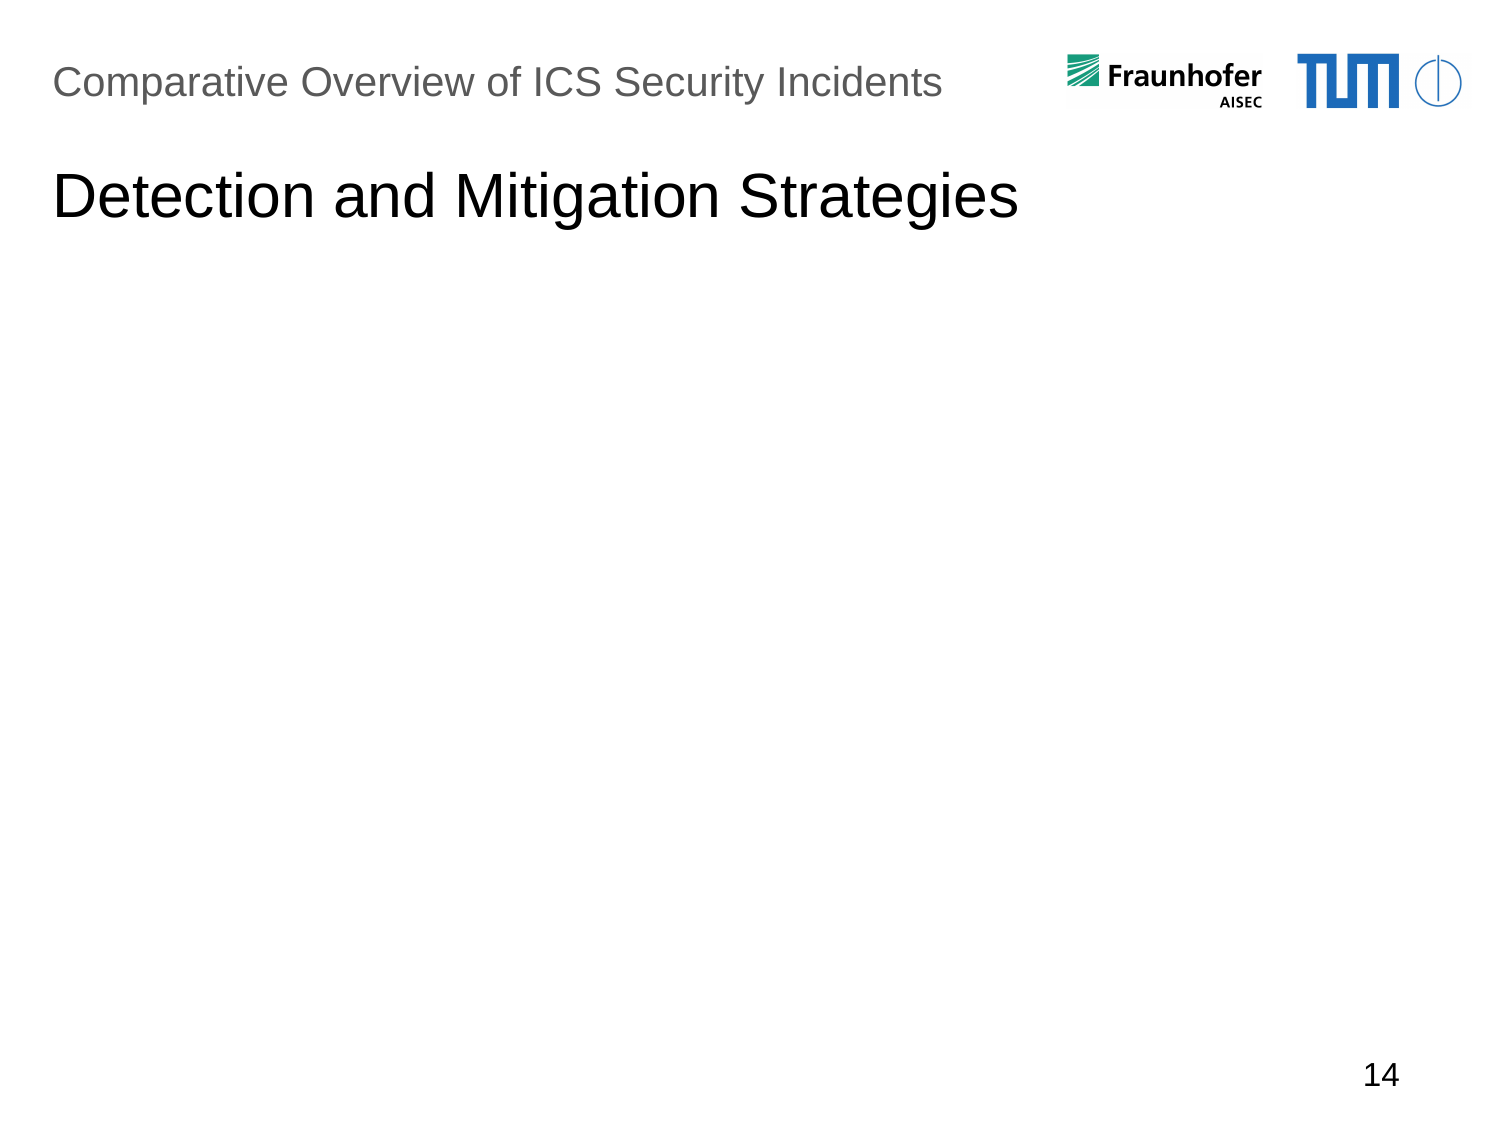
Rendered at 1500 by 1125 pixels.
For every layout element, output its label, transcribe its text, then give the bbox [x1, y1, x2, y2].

picture [1296, 53, 1472, 109]
text_box Comparative Overview of ICS Security Incidents [52, 37, 951, 105]
picture [1066, 53, 1263, 109]
text_box 14 [1362, 1047, 1500, 1094]
title Detection and Mitigation Strategies [52, 162, 1449, 231]
